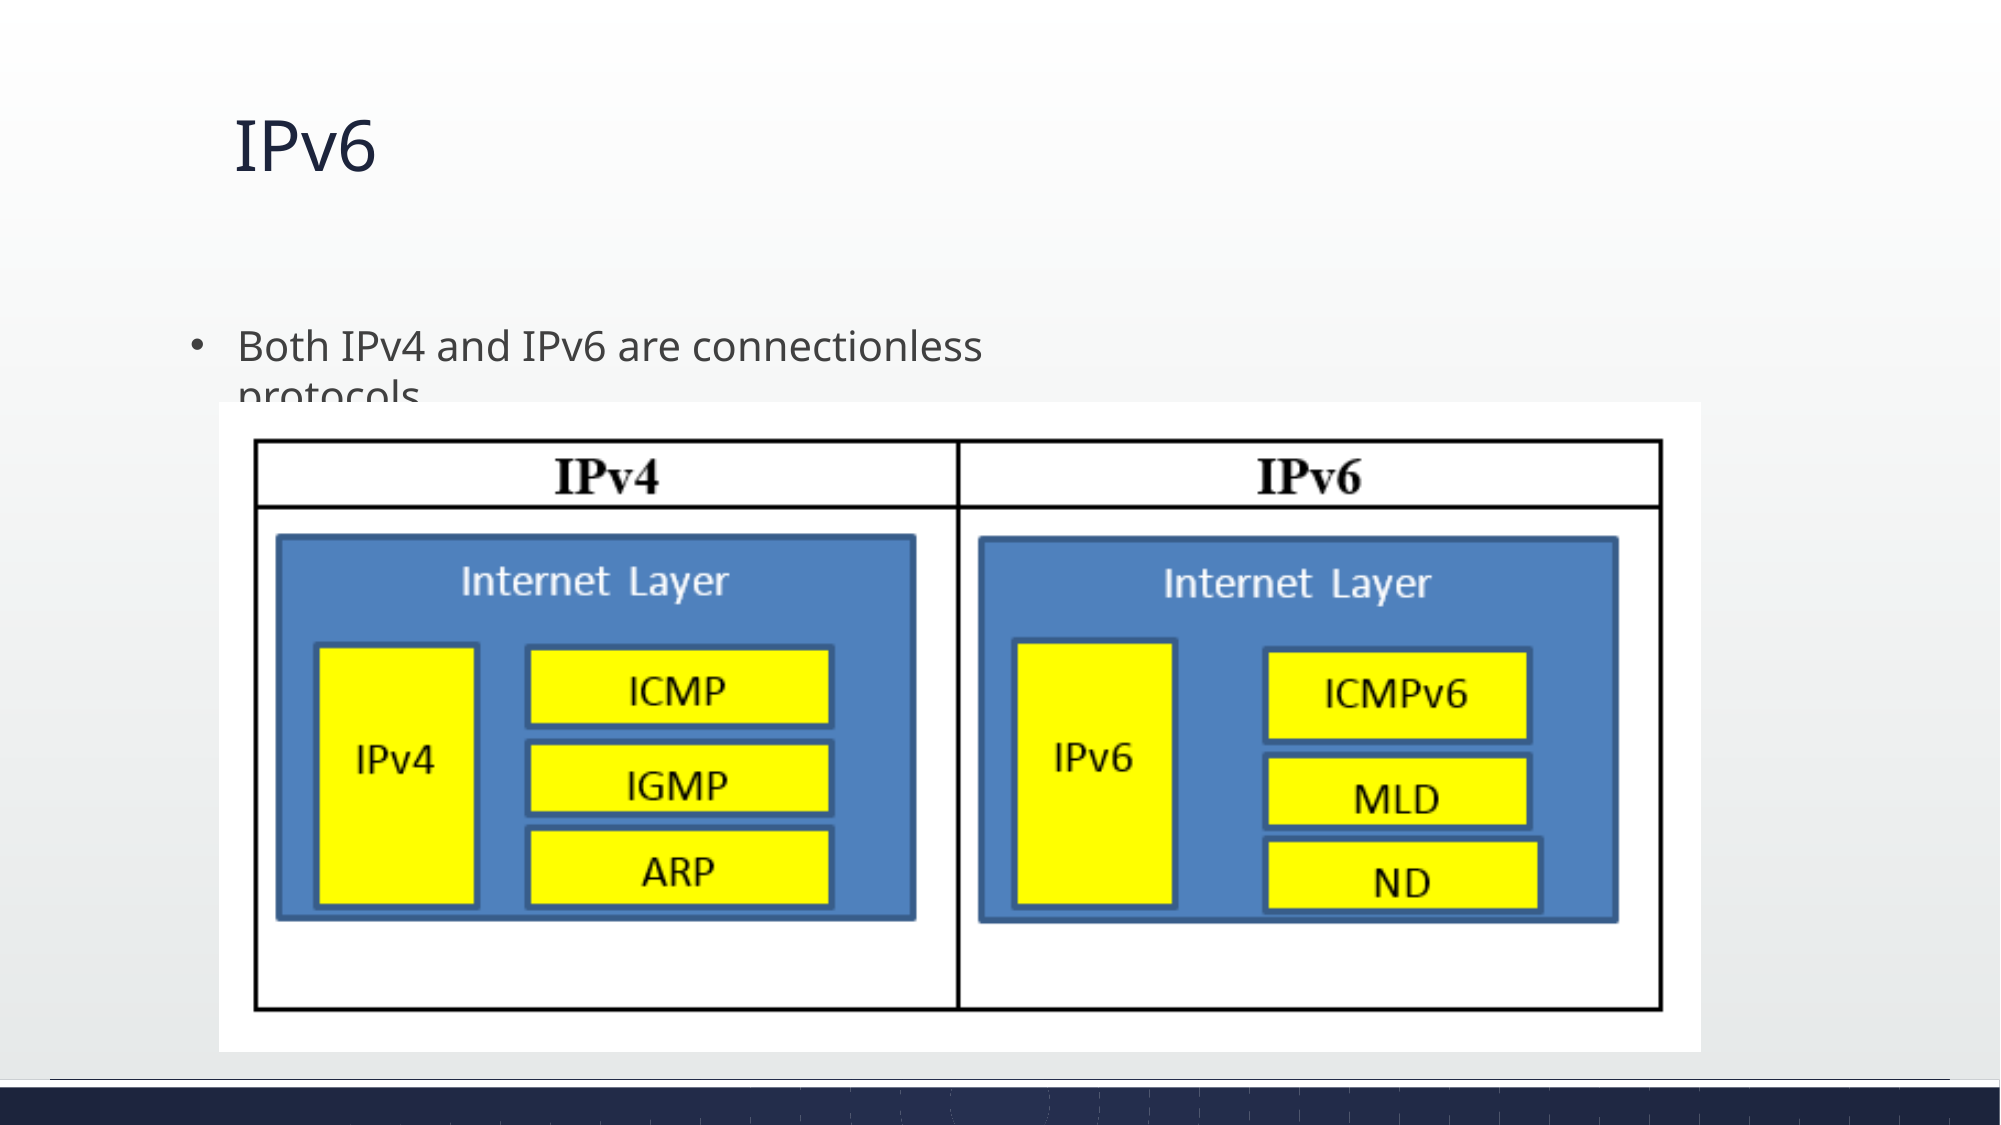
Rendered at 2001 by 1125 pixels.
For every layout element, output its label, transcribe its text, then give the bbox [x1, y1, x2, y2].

text_box Both IPv4 and IPv6 are connectionless protocols [175, 311, 1149, 472]
picture [219, 402, 1701, 1052]
text_box [1149, 311, 1780, 515]
title IPv6 [219, 76, 1780, 279]
